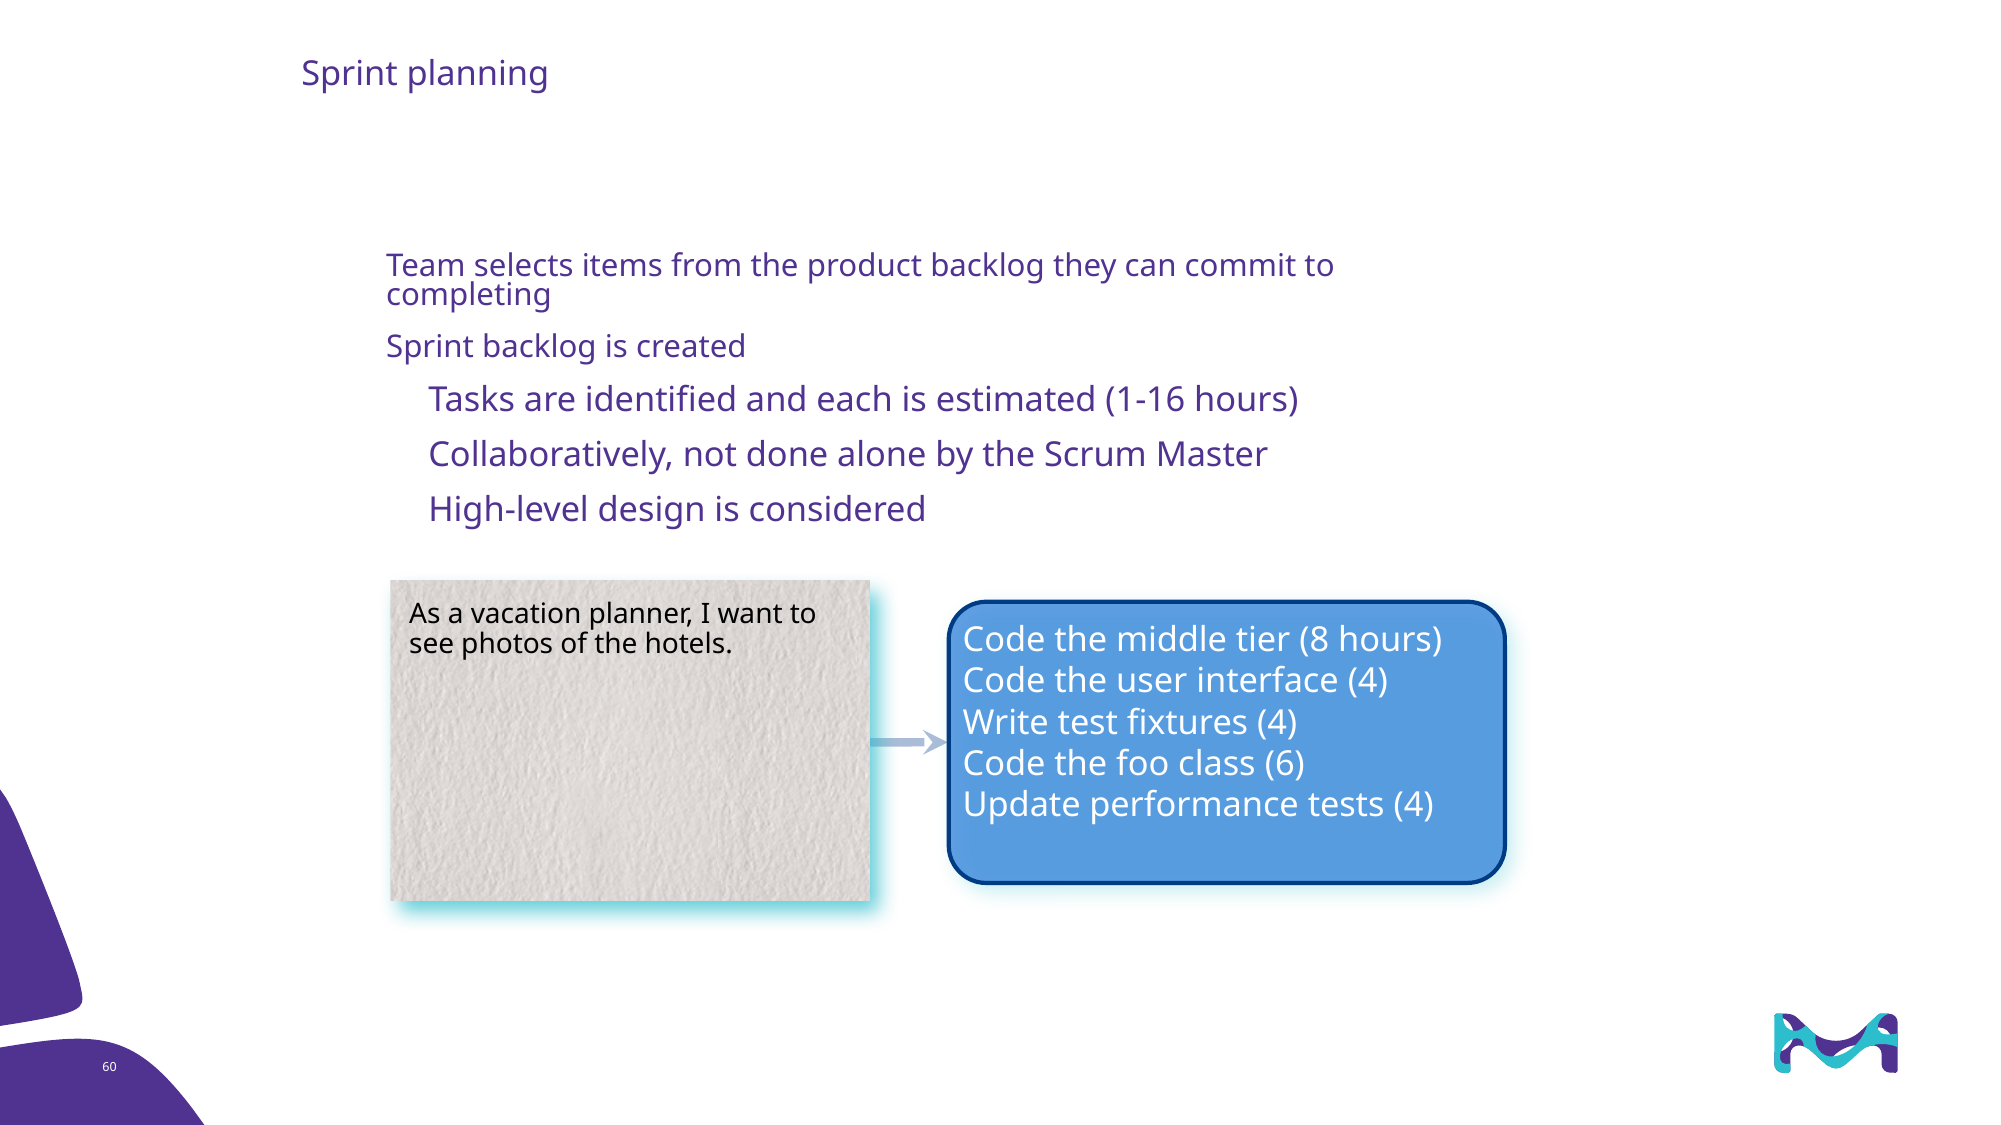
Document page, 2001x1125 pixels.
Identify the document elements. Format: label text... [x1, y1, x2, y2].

slide_number 60 [102, 1046, 209, 1083]
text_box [948, 601, 1506, 884]
text_box As a vacation planner, I want to see photos of the hotels. [390, 580, 871, 901]
list Team selects items from the product backlog they can commit to completing Sprint backlog is created Tasks are identified and each is estimated (1-16 hours) Collaboratively, not done alone by the Scrum Master High-level design is considered [300, 249, 1465, 664]
text_box [935, 736, 942, 749]
title Sprint planning [301, 54, 1466, 96]
